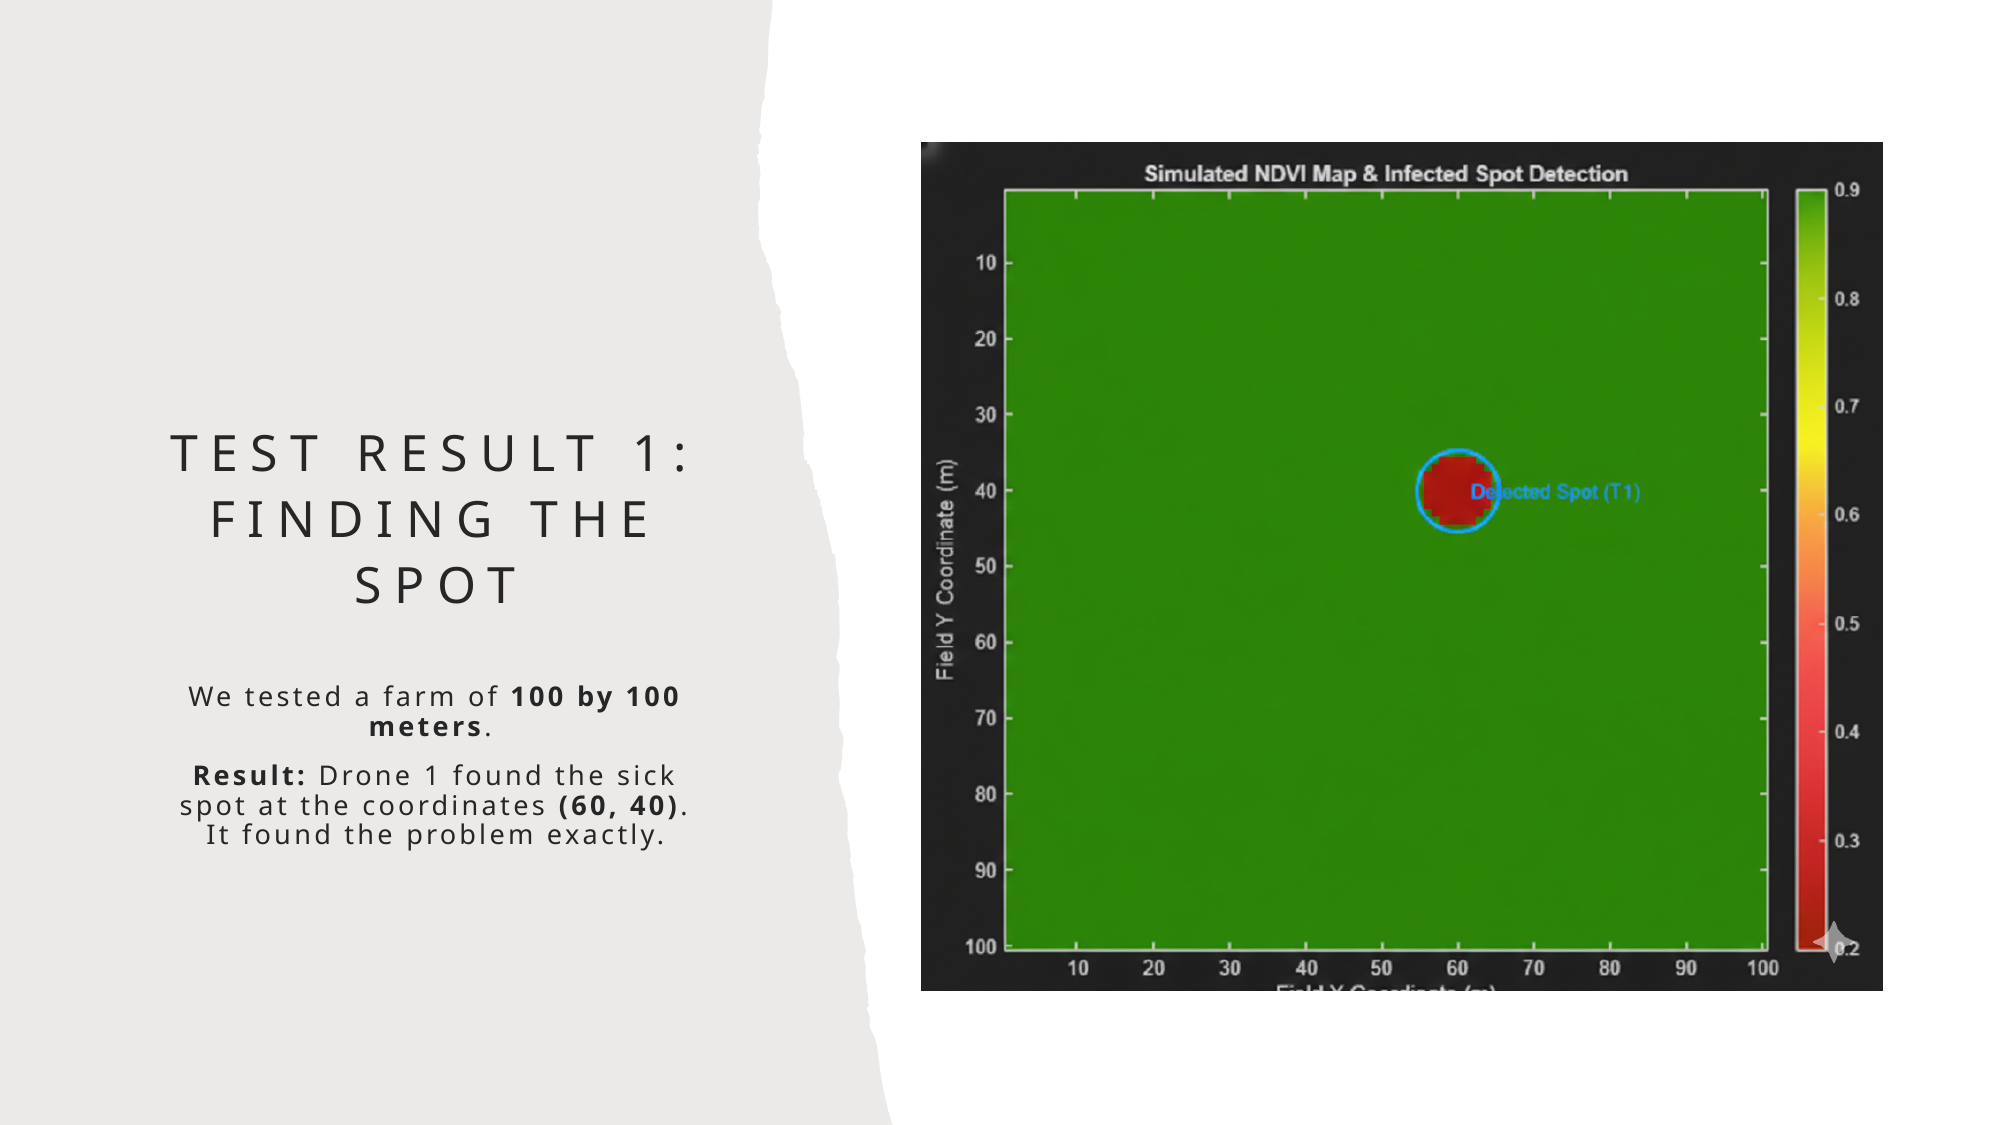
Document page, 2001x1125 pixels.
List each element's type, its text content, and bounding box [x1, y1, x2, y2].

picture [921, 142, 1883, 991]
text_box [0, 0, 894, 1125]
text_box [759, 0, 2000, 1125]
subtitle We tested a farm of 100 by 100 meters. Result: Drone 1 found the sick spot at the coordinates (60, 40). It found the problem exactly. [150, 676, 721, 863]
title Test Result 1: Finding the Spot [126, 162, 744, 622]
